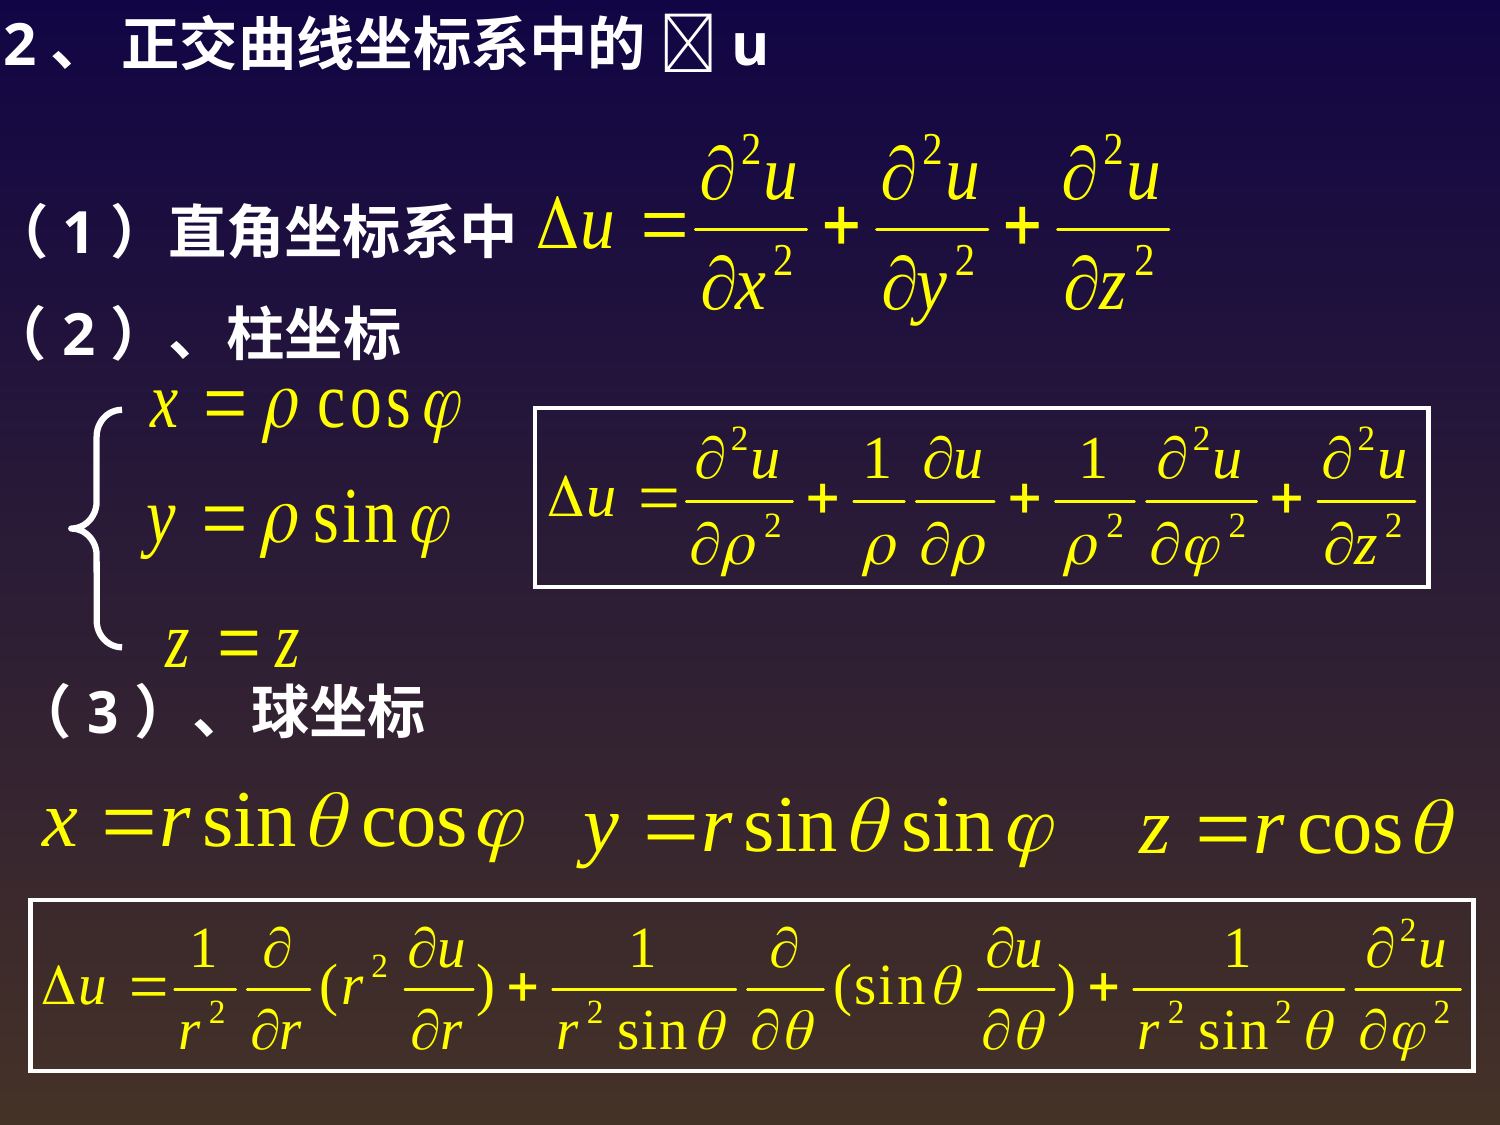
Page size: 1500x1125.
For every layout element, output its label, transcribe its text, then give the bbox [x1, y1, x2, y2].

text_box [150, 613, 315, 678]
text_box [128, 469, 469, 572]
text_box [537, 409, 1427, 585]
text_box （1）直角坐标系中 [0, 187, 524, 273]
text_box [71, 409, 123, 648]
text_box 2、 正交曲线坐标系中的 u [0, 0, 785, 85]
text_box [32, 902, 1472, 1070]
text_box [524, 112, 1182, 336]
text_box （3）、球坐标 [0, 667, 441, 753]
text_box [568, 783, 1065, 878]
text_box （2）、柱坐标 [0, 289, 417, 375]
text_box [1127, 786, 1469, 867]
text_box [135, 373, 482, 456]
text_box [31, 779, 534, 874]
